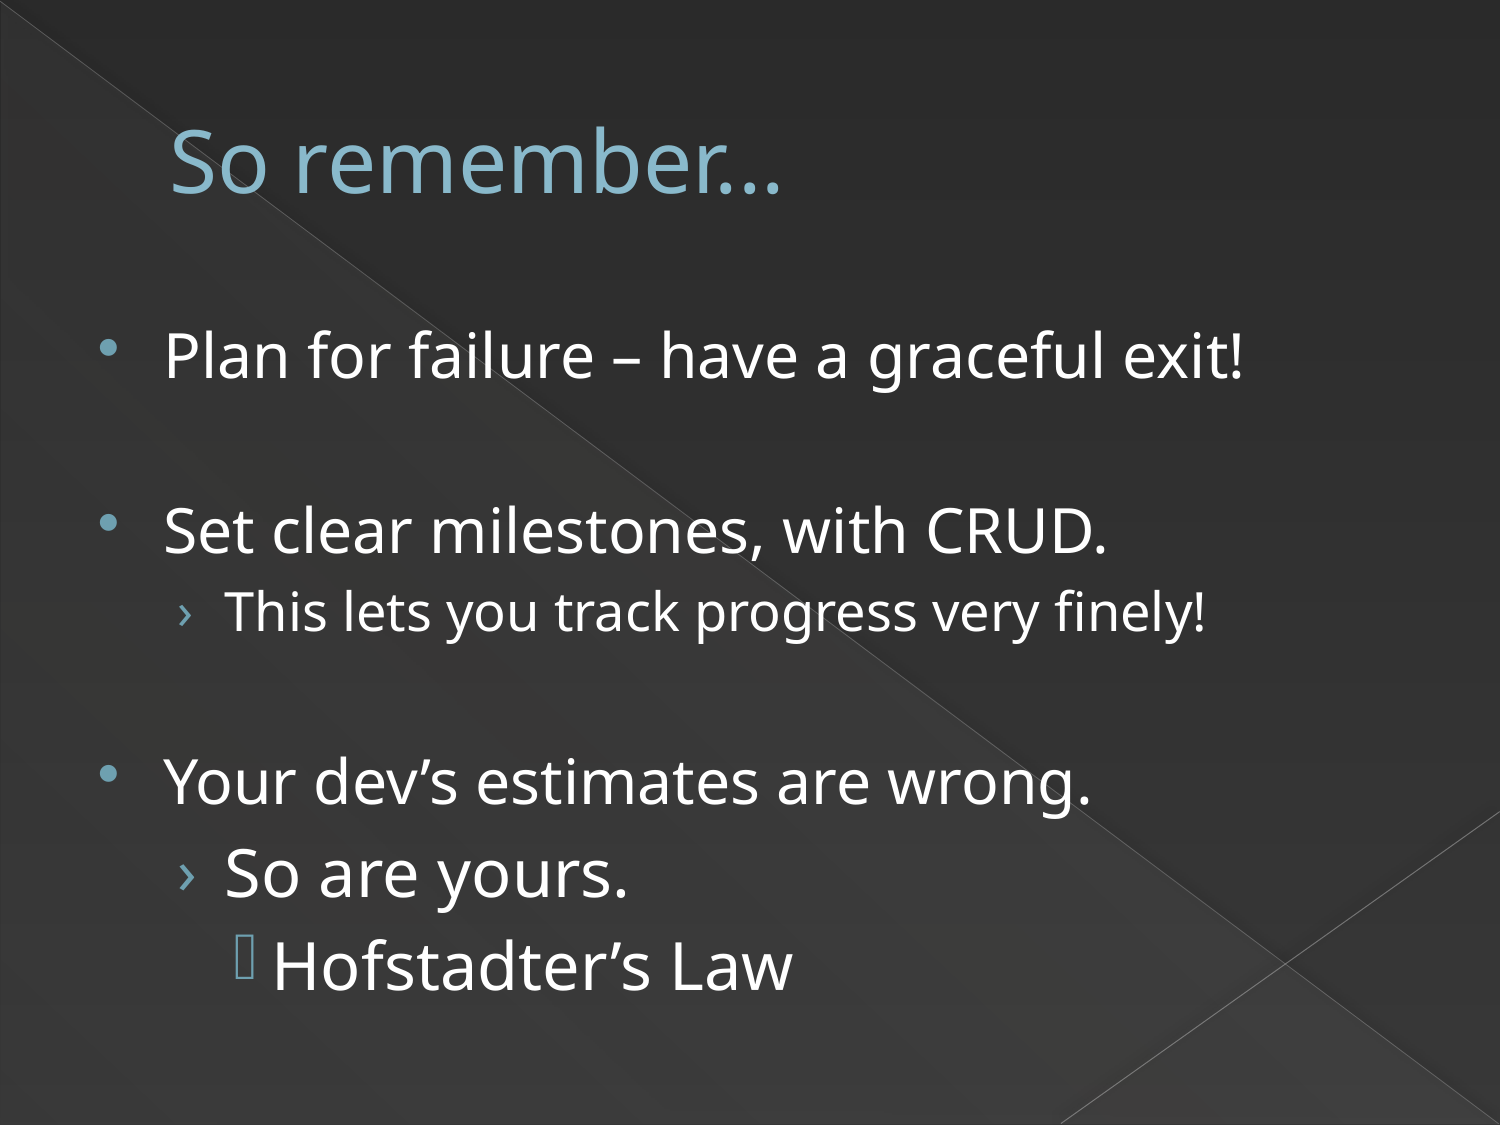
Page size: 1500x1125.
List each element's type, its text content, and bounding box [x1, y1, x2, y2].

title So remember... [75, 43, 1425, 274]
list Plan for failure – have a graceful exit! Set clear milestones, with CRUD. This lets you track progress very finely! Your dev’s estimates are wrong. So are yours. Hofstadter’s Law [75, 308, 1425, 1090]
